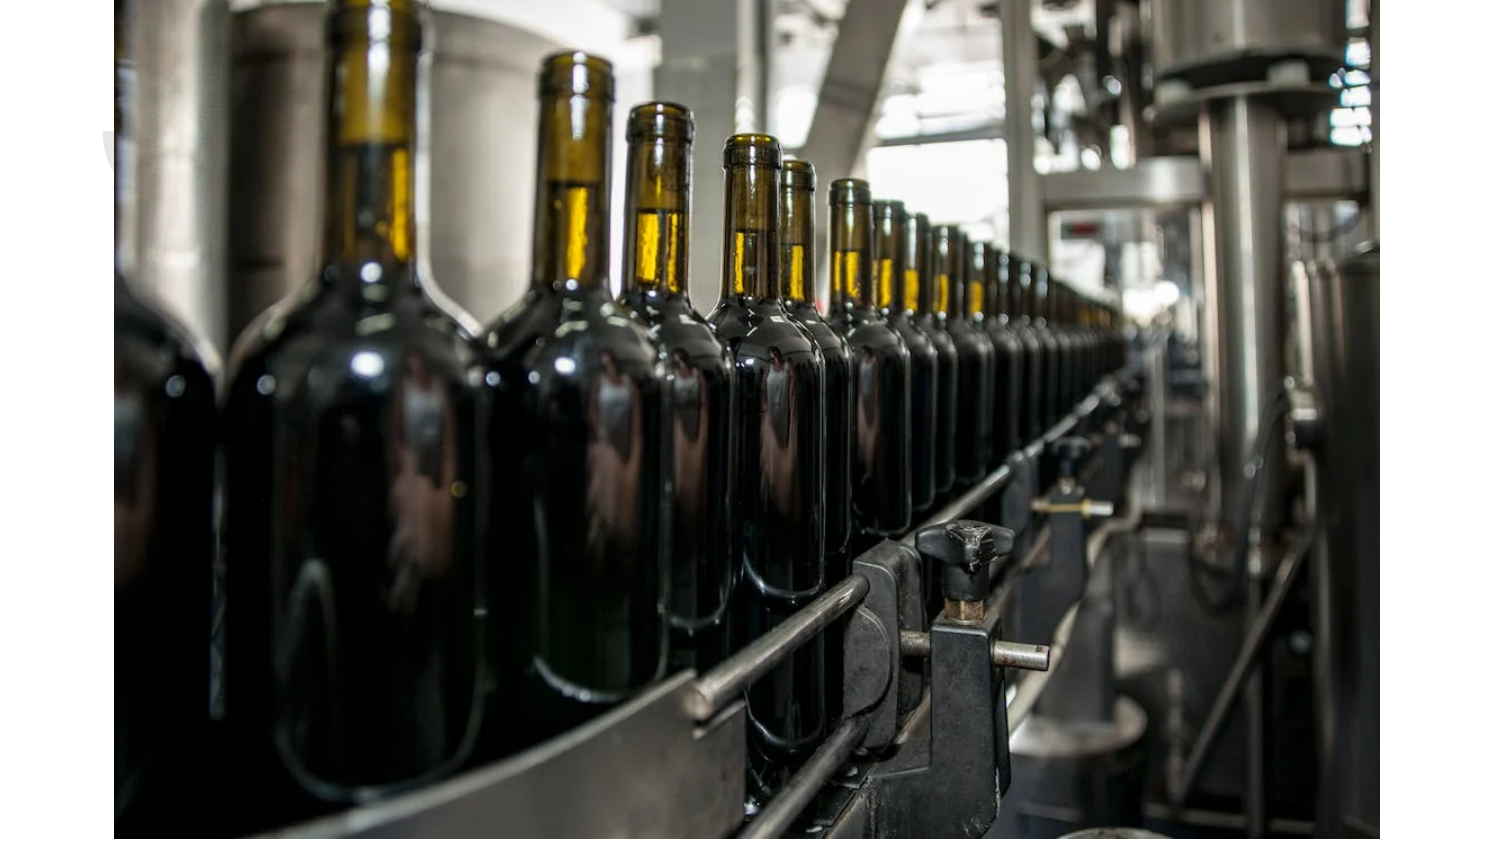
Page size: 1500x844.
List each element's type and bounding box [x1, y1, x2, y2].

picture [113, 0, 1380, 839]
